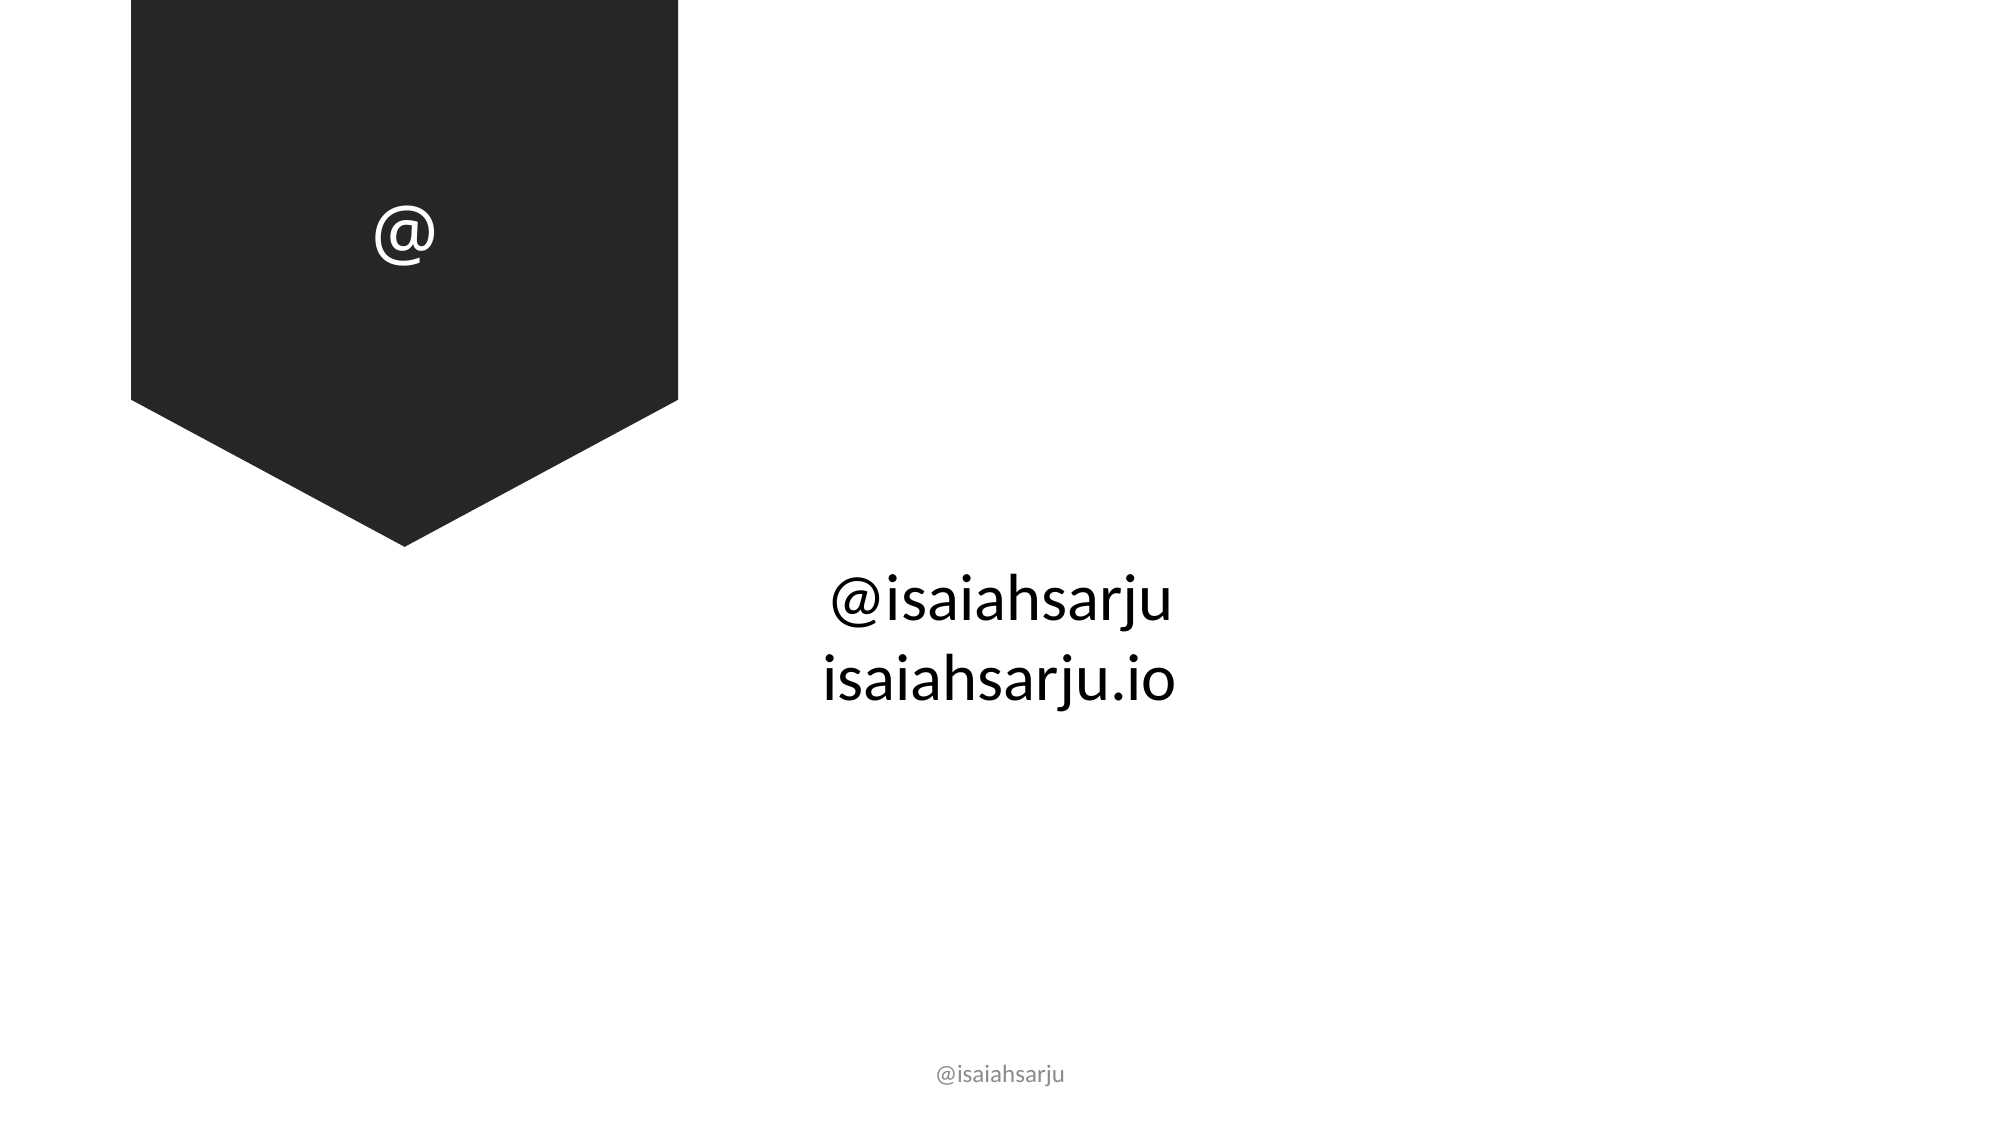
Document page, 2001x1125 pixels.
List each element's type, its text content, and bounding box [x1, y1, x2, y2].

text_box [203, 440, 606, 549]
text_box @isaiahsarju isaiahsarju.io [468, 546, 1532, 722]
text_box [130, 0, 680, 421]
title @ [168, 31, 643, 440]
footer @isaiahsarju [662, 1042, 1338, 1103]
